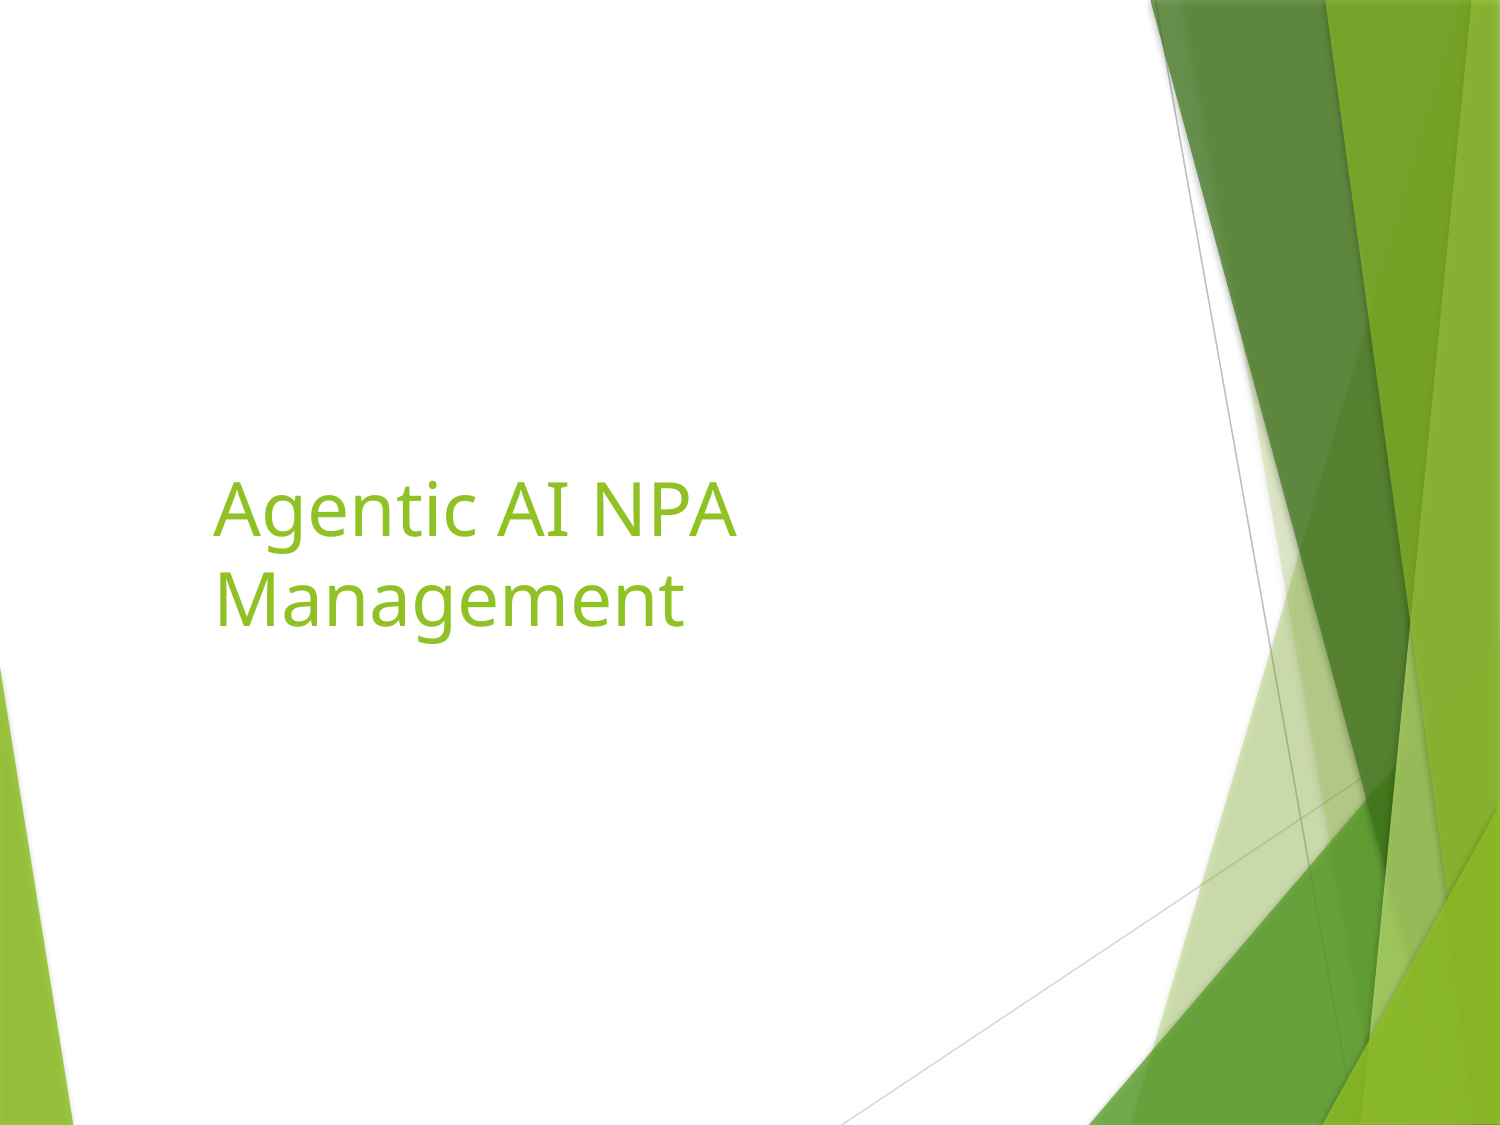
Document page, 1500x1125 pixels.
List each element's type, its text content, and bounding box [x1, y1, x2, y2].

title Agentic AI NPA Management [198, 454, 1240, 671]
